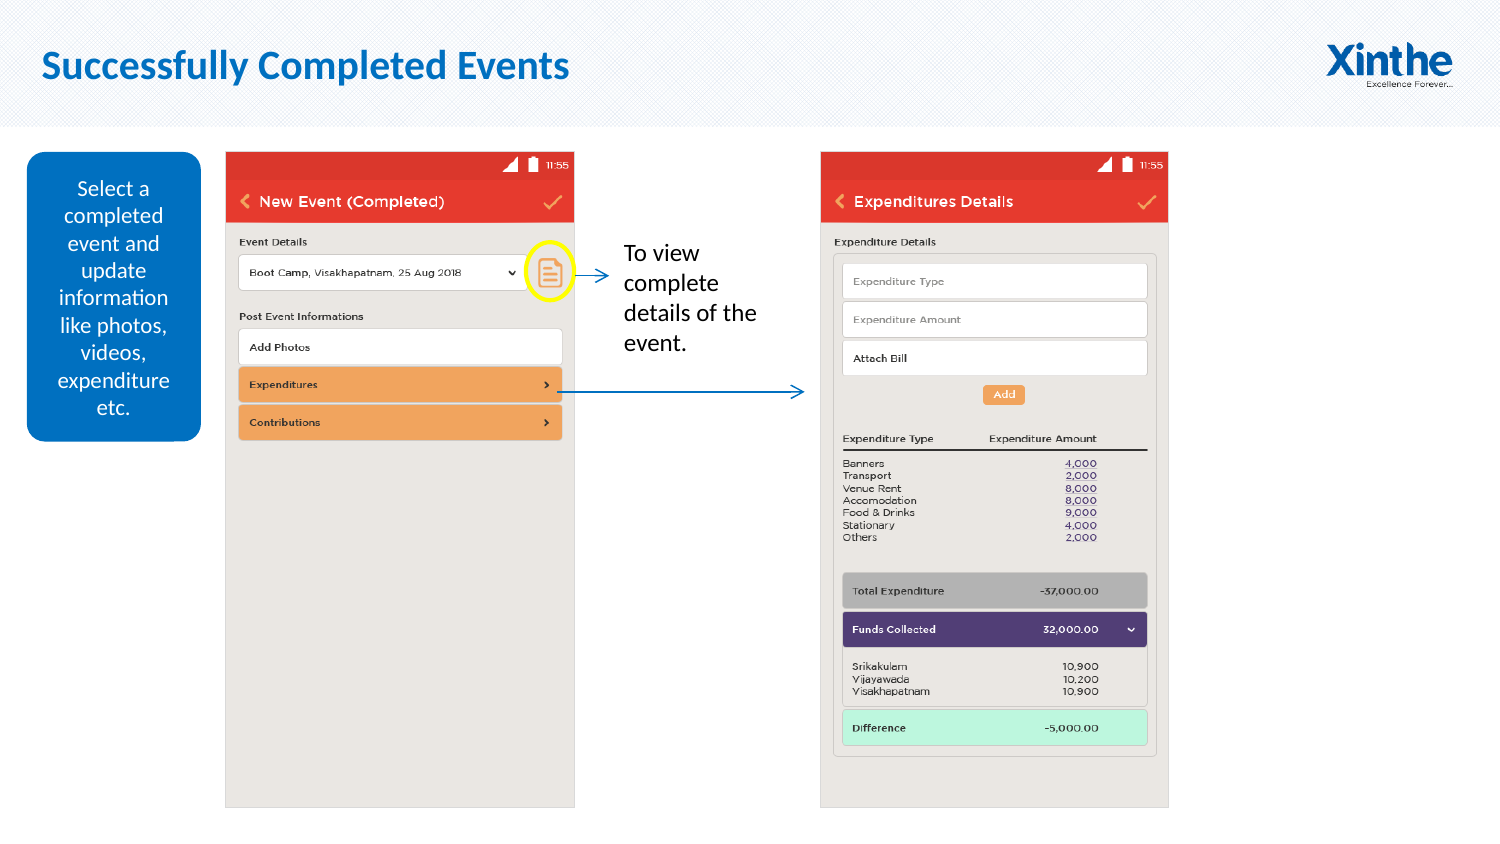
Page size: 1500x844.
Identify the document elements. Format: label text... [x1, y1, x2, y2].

text_box Successfully Completed Events [26, 30, 995, 96]
text_box To view complete details of the event. [609, 229, 793, 364]
picture [1326, 42, 1453, 89]
text_box Select a completed event and update information like photos, videos, expenditure etc. [24, 149, 204, 444]
text_box [0, 0, 1500, 129]
picture [225, 151, 575, 809]
picture [820, 151, 1170, 809]
